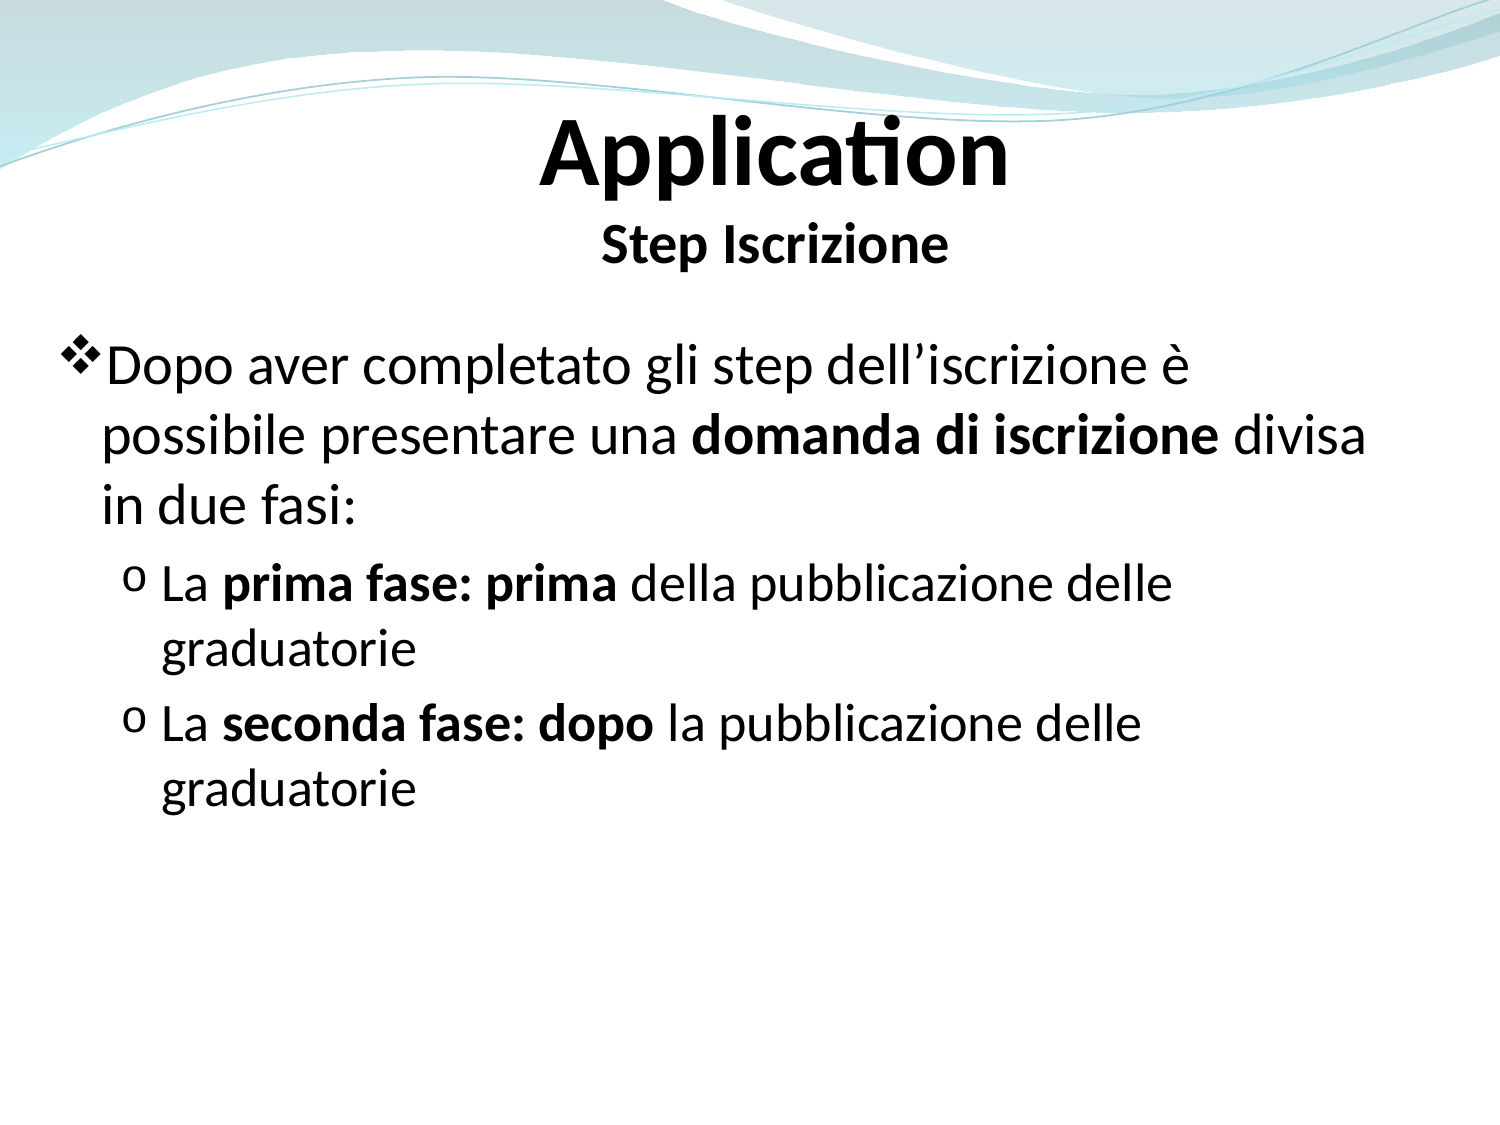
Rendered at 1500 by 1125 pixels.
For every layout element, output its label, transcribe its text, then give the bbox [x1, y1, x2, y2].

text_box Application Step Iscrizione [524, 78, 1028, 326]
text_box Dopo aver completato gli step dell’iscrizione è possibile presentare una domanda di iscrizione divisa in due fasi: La prima fase: prima della pubblicazione delle graduatorie La seconda fase: dopo la pubblicazione delle graduatorie [41, 326, 1424, 1024]
